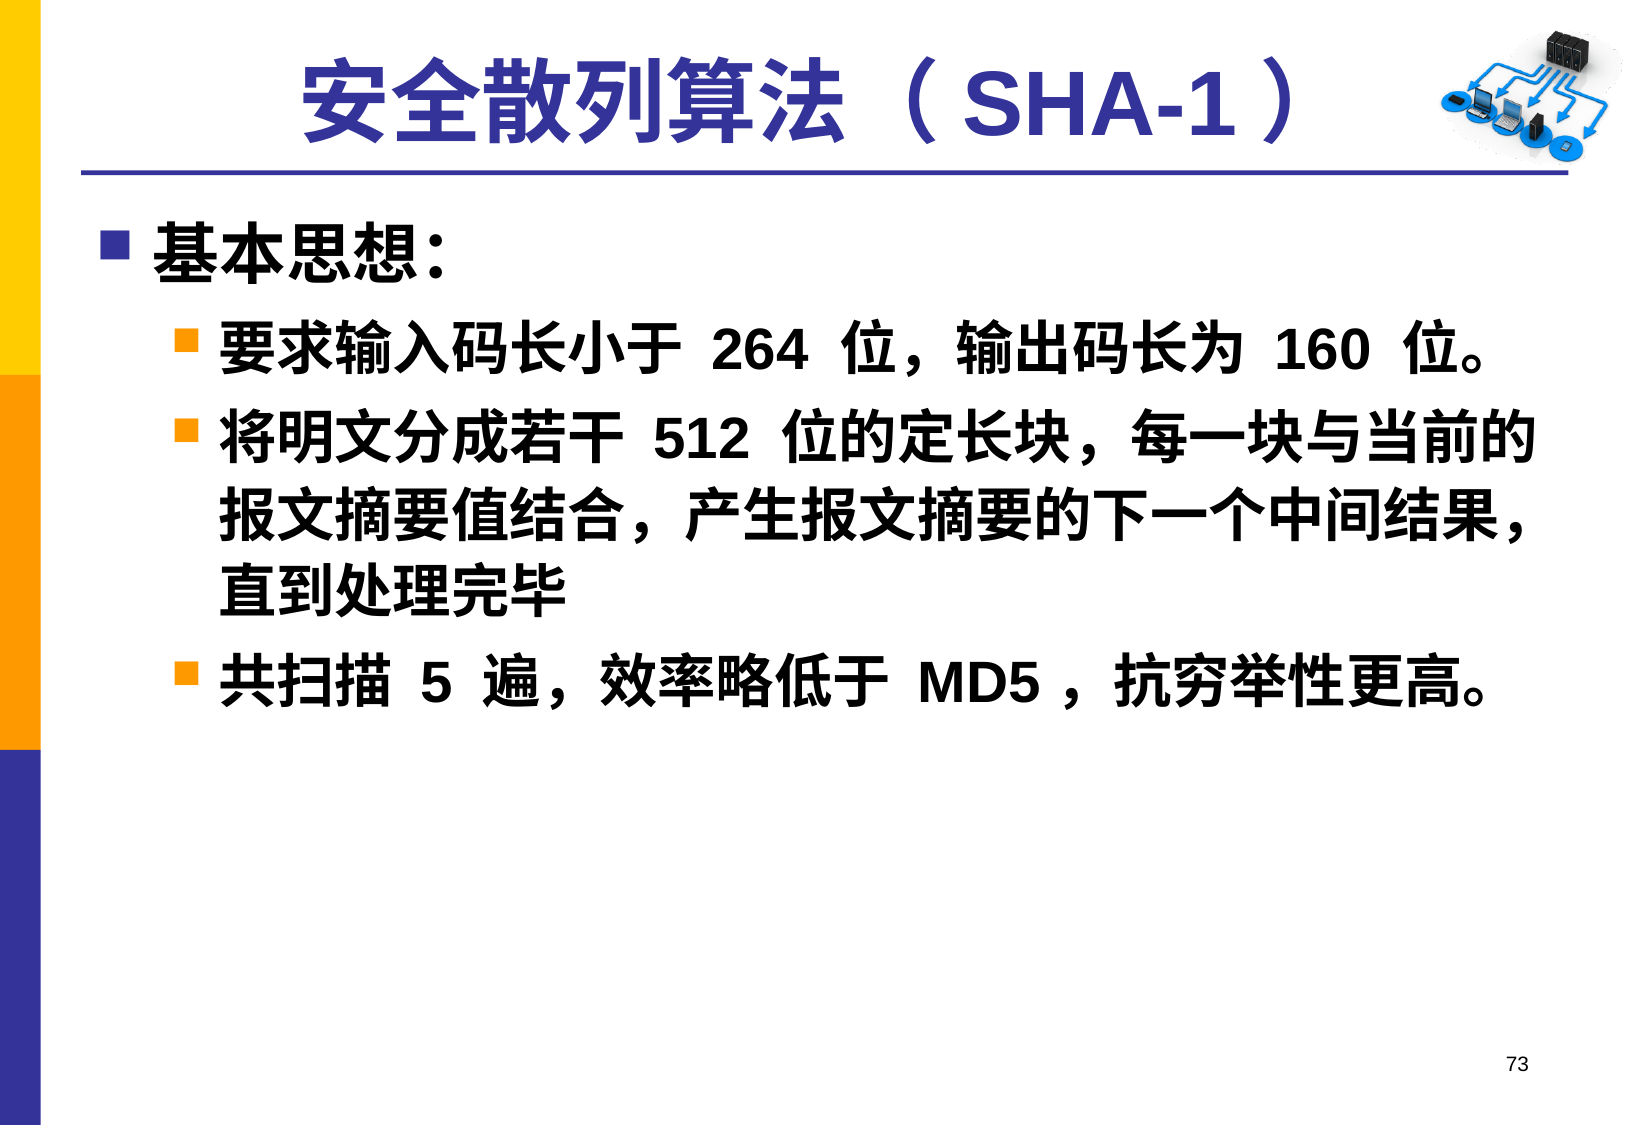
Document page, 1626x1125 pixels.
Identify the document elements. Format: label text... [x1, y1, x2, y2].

title 安全散列算法（SHA-1） [81, 30, 1569, 161]
list 基本思想： 要求输入码长小于 264 位，输出码长为 160 位。 将明文分成若干 512 位的定长块，每一块与当前的报文摘要值结合，产生报文摘要的下一个中间结果，直到处理完毕 共扫描 5 遍，效率略低于 MD5，抗穷举性更高。 [81, 196, 1569, 1006]
picture [1438, 30, 1624, 165]
slide_number 73 [1164, 1042, 1544, 1118]
